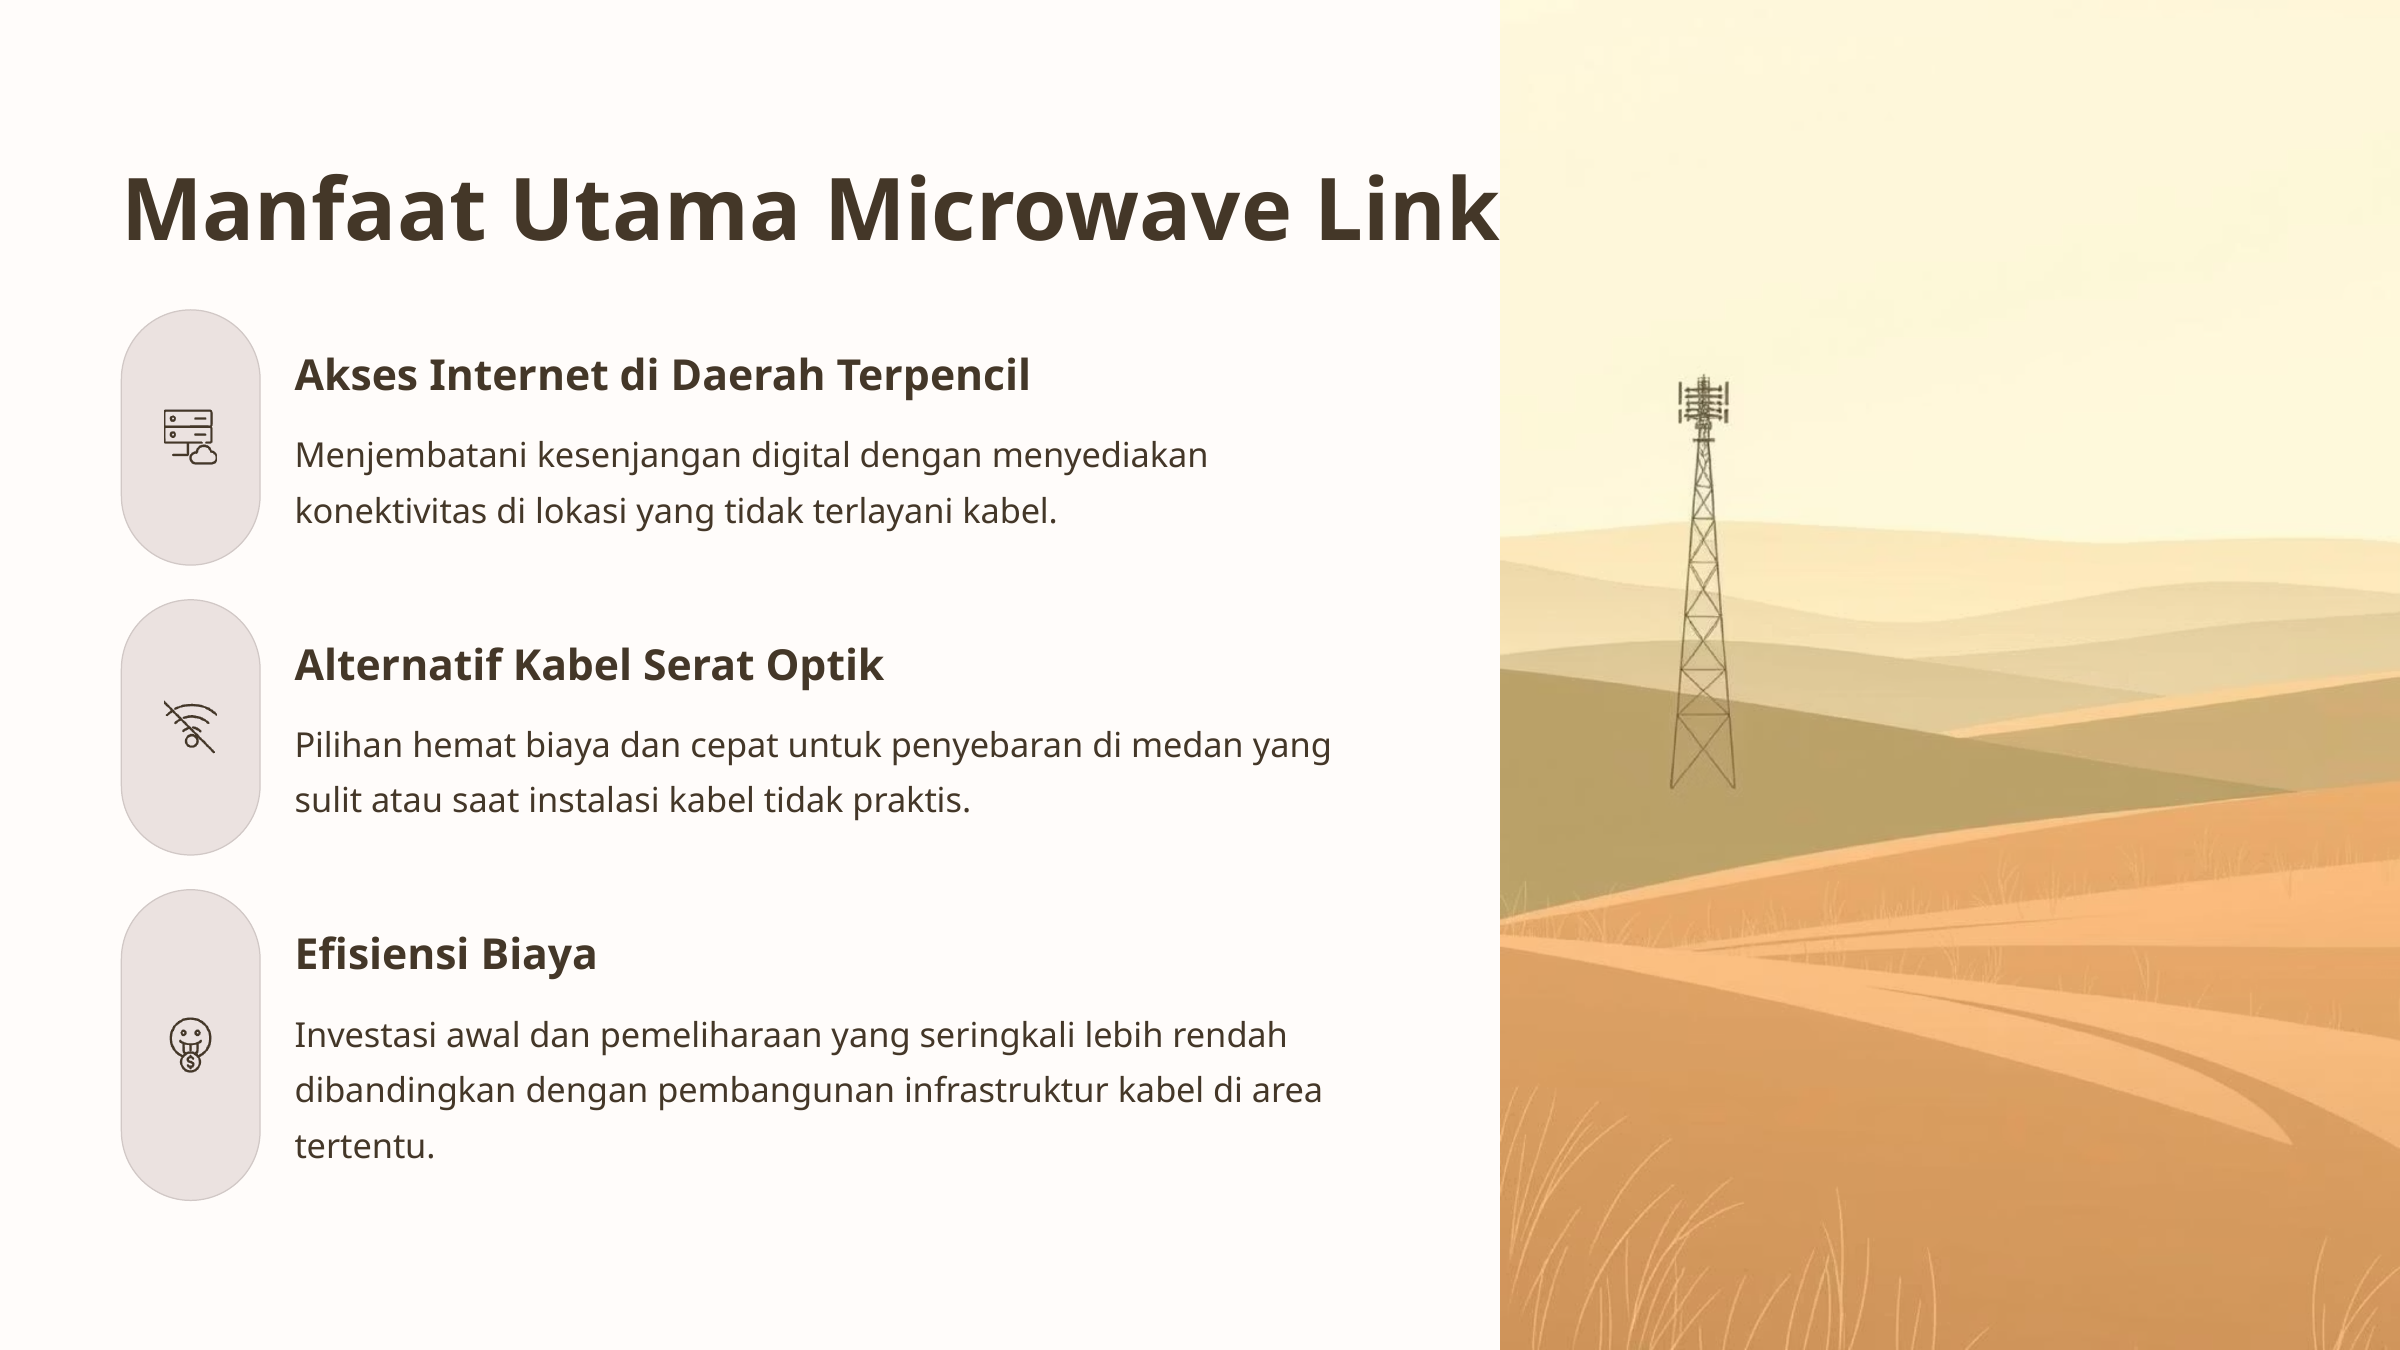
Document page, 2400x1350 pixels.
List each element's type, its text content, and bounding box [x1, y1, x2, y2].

text_box Investasi awal dan pemeliharaan yang seringkali lebih rendah dibandingkan dengan pembangunan infrastruktur kabel di area tertentu. [294, 999, 1379, 1166]
picture [164, 1012, 217, 1078]
picture [164, 694, 217, 760]
text_box Efisiensi Biaya [294, 924, 729, 979]
picture [164, 404, 217, 470]
text_box [121, 889, 261, 1201]
picture [1499, 0, 2400, 1350]
text_box [121, 599, 261, 856]
text_box Akses Internet di Daerah Terpencil [294, 344, 931, 399]
text_box Manfaat Utama Microwave Link [121, 149, 1305, 258]
text_box Menjembatani kesenjangan digital dengan menyediakan konektivitas di lokasi yang tidak terlayani kabel. [294, 419, 1379, 531]
text_box Pilihan hemat biaya dan cepat untuk penyebaran di medan yang sulit atau saat instalasi kabel tidak praktis. [294, 709, 1379, 821]
text_box Alternatif Kabel Serat Optik [294, 634, 804, 689]
text_box [121, 309, 261, 566]
